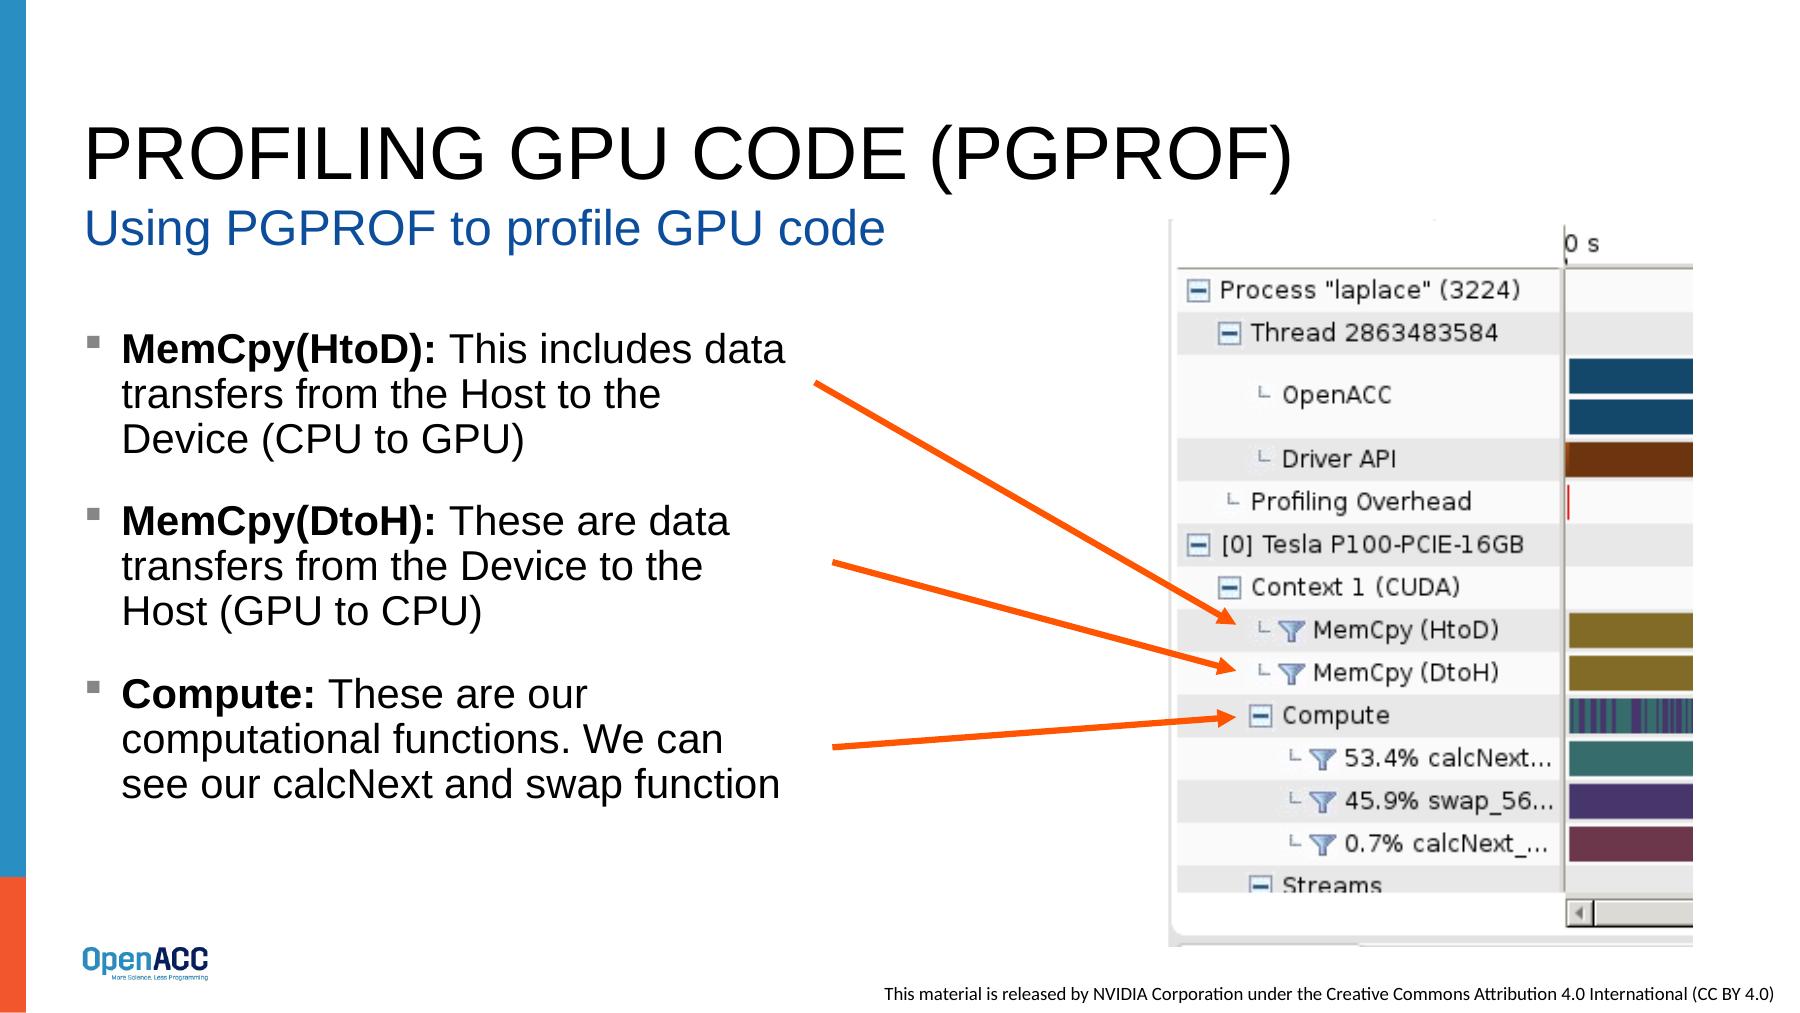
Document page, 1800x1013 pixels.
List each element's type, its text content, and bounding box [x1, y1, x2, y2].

picture [1168, 219, 1694, 947]
picture [81, 965, 208, 981]
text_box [832, 716, 1237, 748]
list MemCpy(HtoD): This includes data transfers from the Host to the Device (CPU to GPU) MemCpy(DtoH): These are data transfers from the Device to the Host (GPU to CPU) Compute: These are our computational functions. We can see our calcNext and swap function [68, 319, 815, 965]
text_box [832, 561, 1237, 672]
title Profiling gpu code (PGPROF) [68, 106, 1706, 194]
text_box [814, 382, 1237, 625]
list Using PGPROF to profile GPU code [68, 194, 1706, 282]
